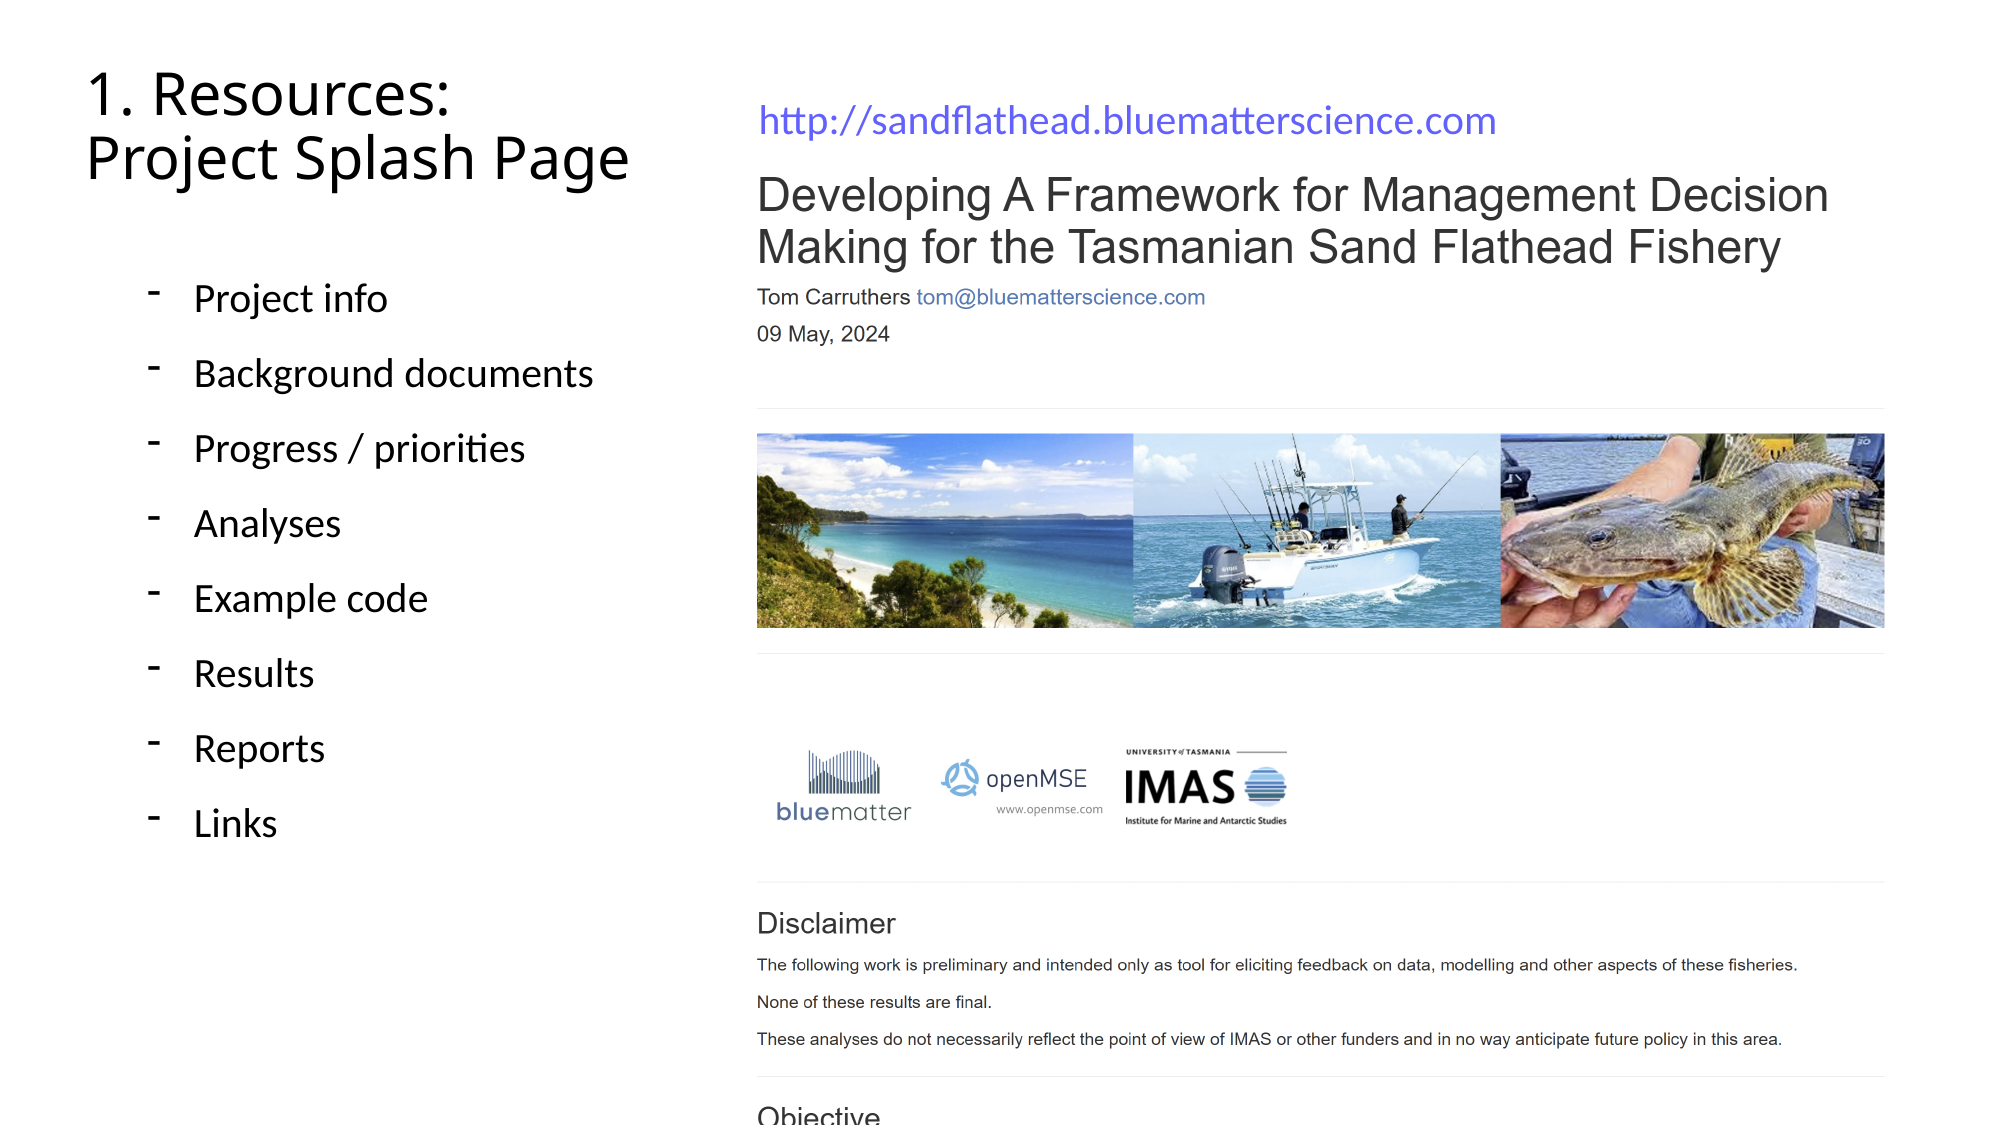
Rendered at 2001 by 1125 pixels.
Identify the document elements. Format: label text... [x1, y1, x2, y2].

list http://sandflathead.bluematterscience.com [743, 91, 1628, 159]
picture [696, 159, 1943, 1125]
text_box Project info Background documents Progress / priorities Analyses Example code Results Reports Links [132, 263, 630, 854]
title 1. Resources: Project Splash Page [70, 55, 654, 201]
